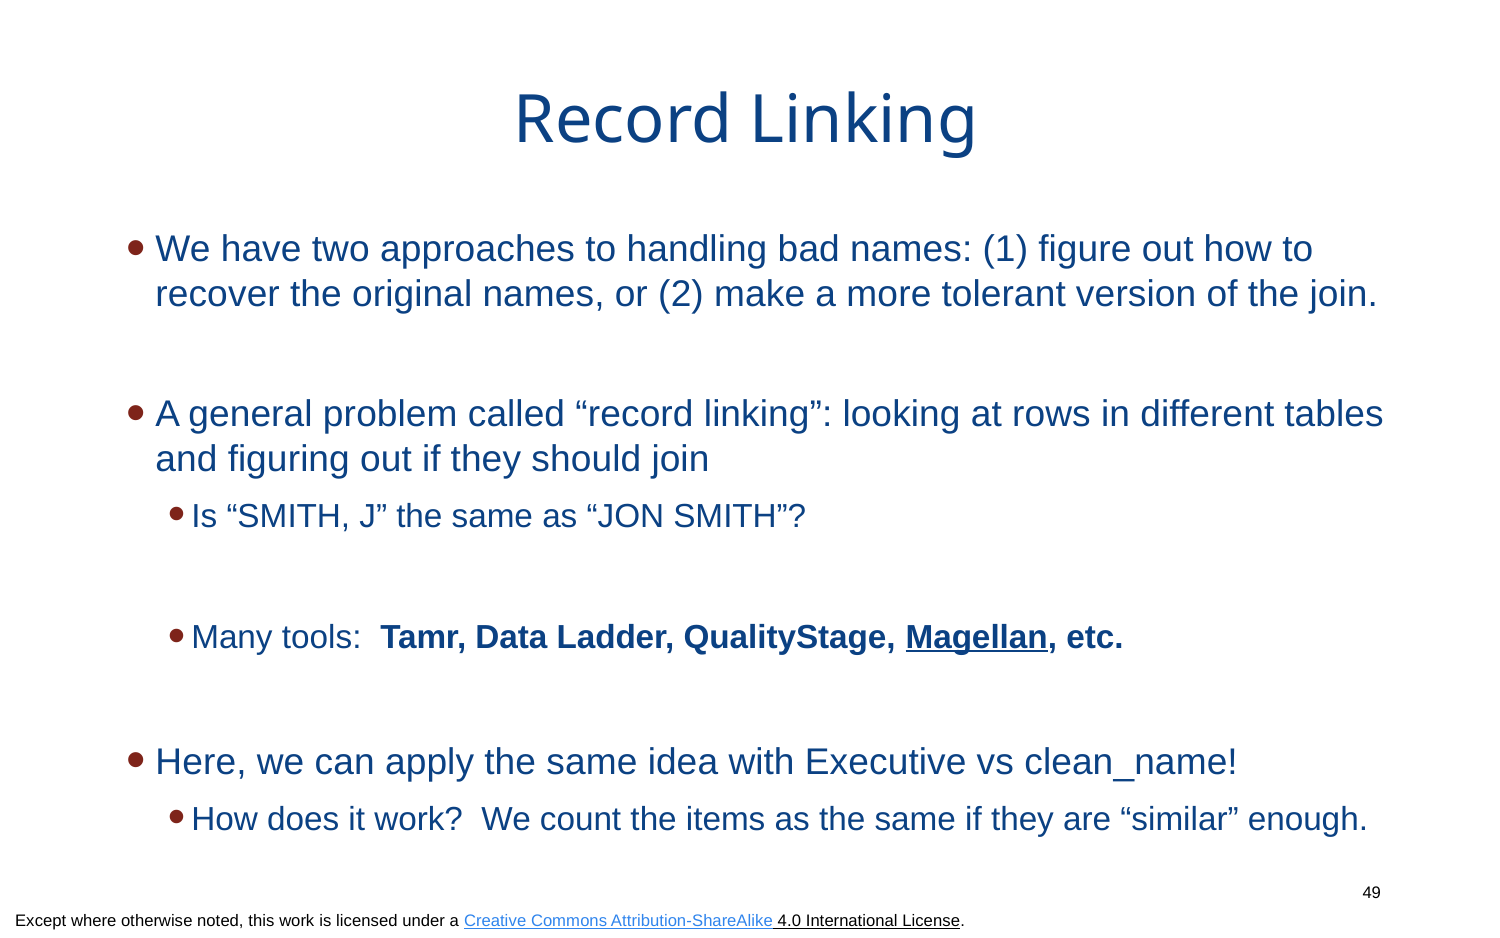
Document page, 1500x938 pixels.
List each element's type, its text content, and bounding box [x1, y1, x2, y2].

footer [77, 868, 660, 919]
list We have two approaches to handling bad names: (1) figure out how to recover the original names, or (2) make a more tolerant version of the join. A general problem called “record linking”: looking at rows in different tables and figuring out if they should join Is “SMITH, J” the same as “JON SMITH”? Many tools: Tamr, Data Ladder, QualityStage, Magellan, etc. Here, we can apply the same idea with Executive vs clean_name! How does it work? We count the items as the same if they are “similar” enough. [77, 204, 1416, 857]
slide_number 49 [1347, 866, 1416, 917]
title Record Linking [77, 26, 1416, 204]
